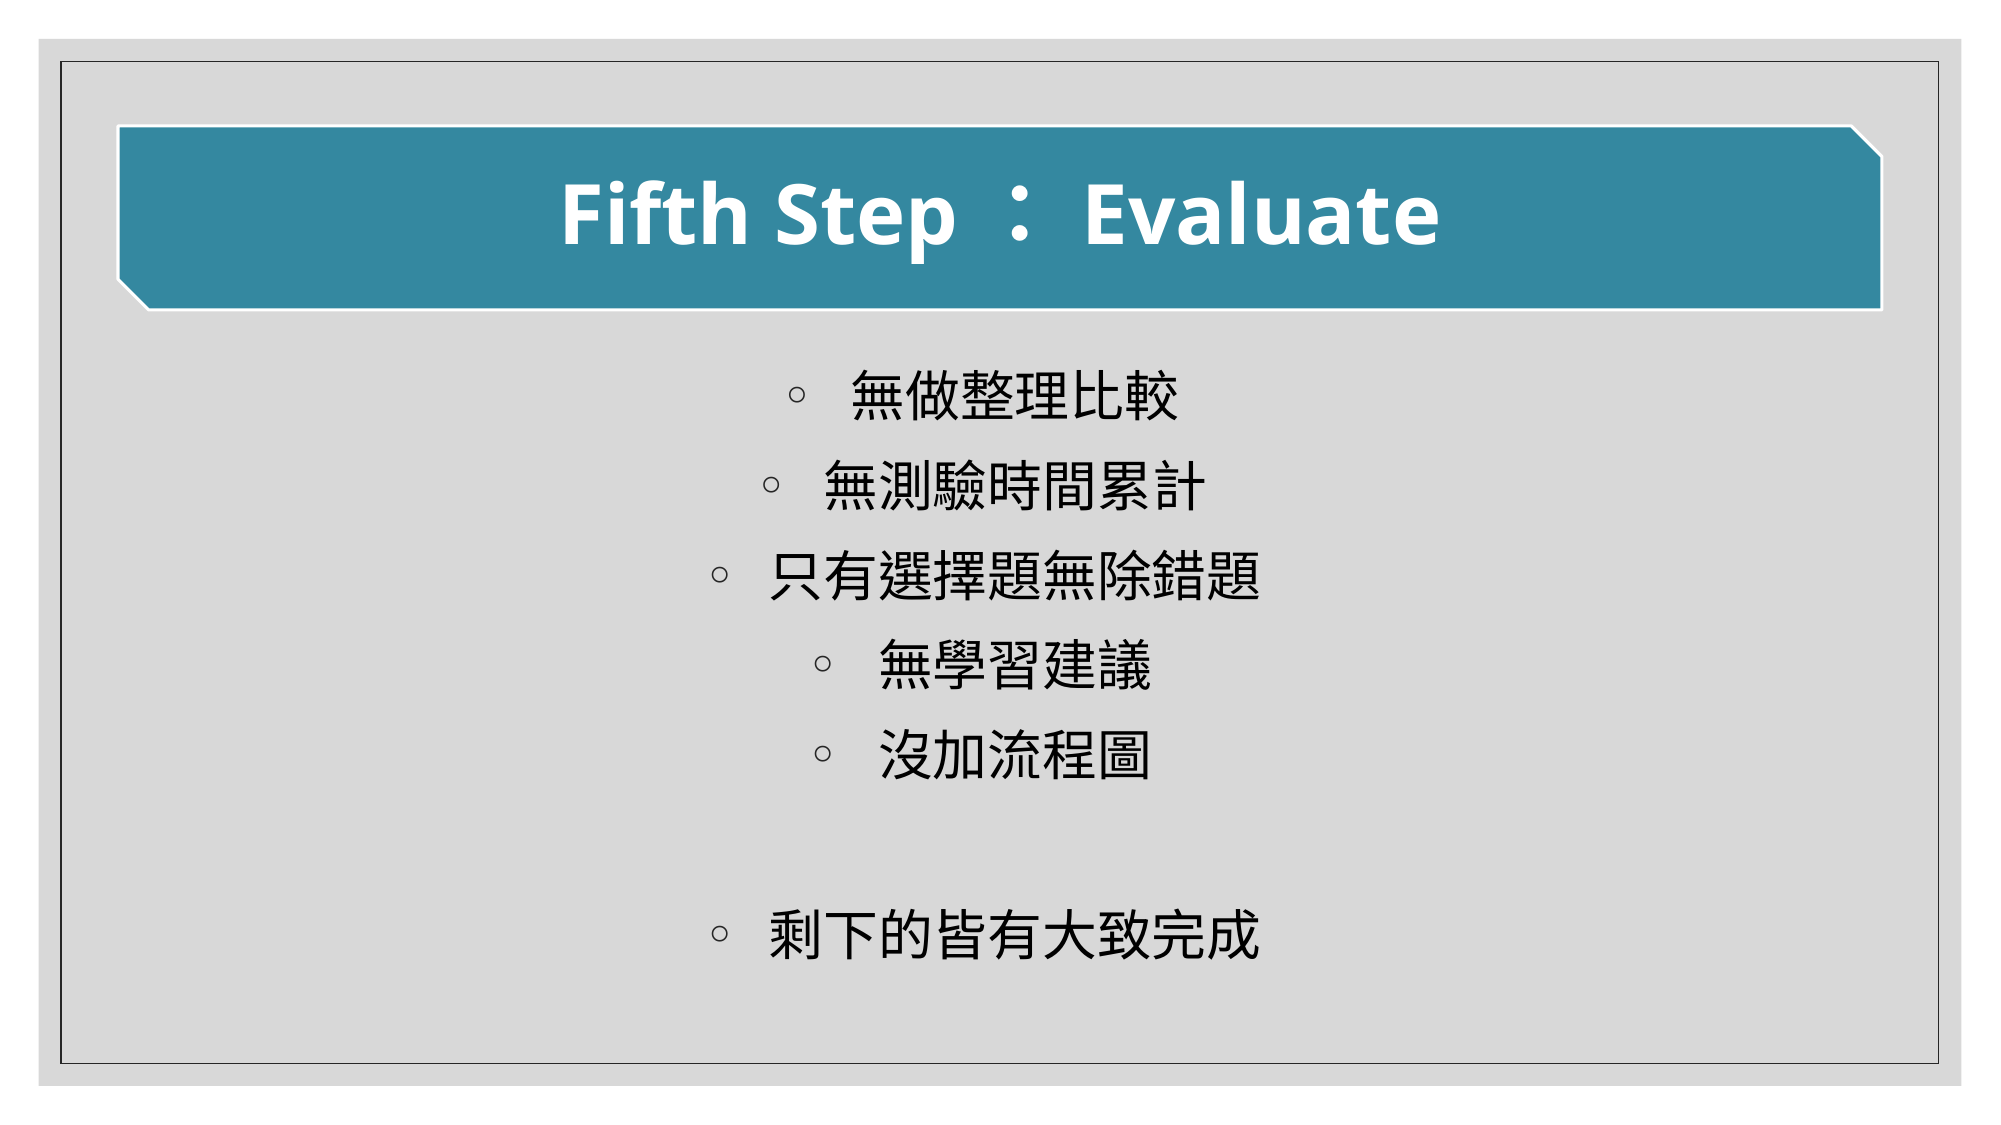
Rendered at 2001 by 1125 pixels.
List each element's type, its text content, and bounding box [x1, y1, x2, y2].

text_box [116, 124, 174, 312]
list 無做整理比較 無測驗時間累計 只有選擇題無除錯題 無學習建議 沒加流程圖 剩下的皆有大致完成 [174, 345, 1825, 977]
title Fifth Step：Evaluate [174, 105, 1825, 331]
text_box [1825, 124, 1884, 312]
